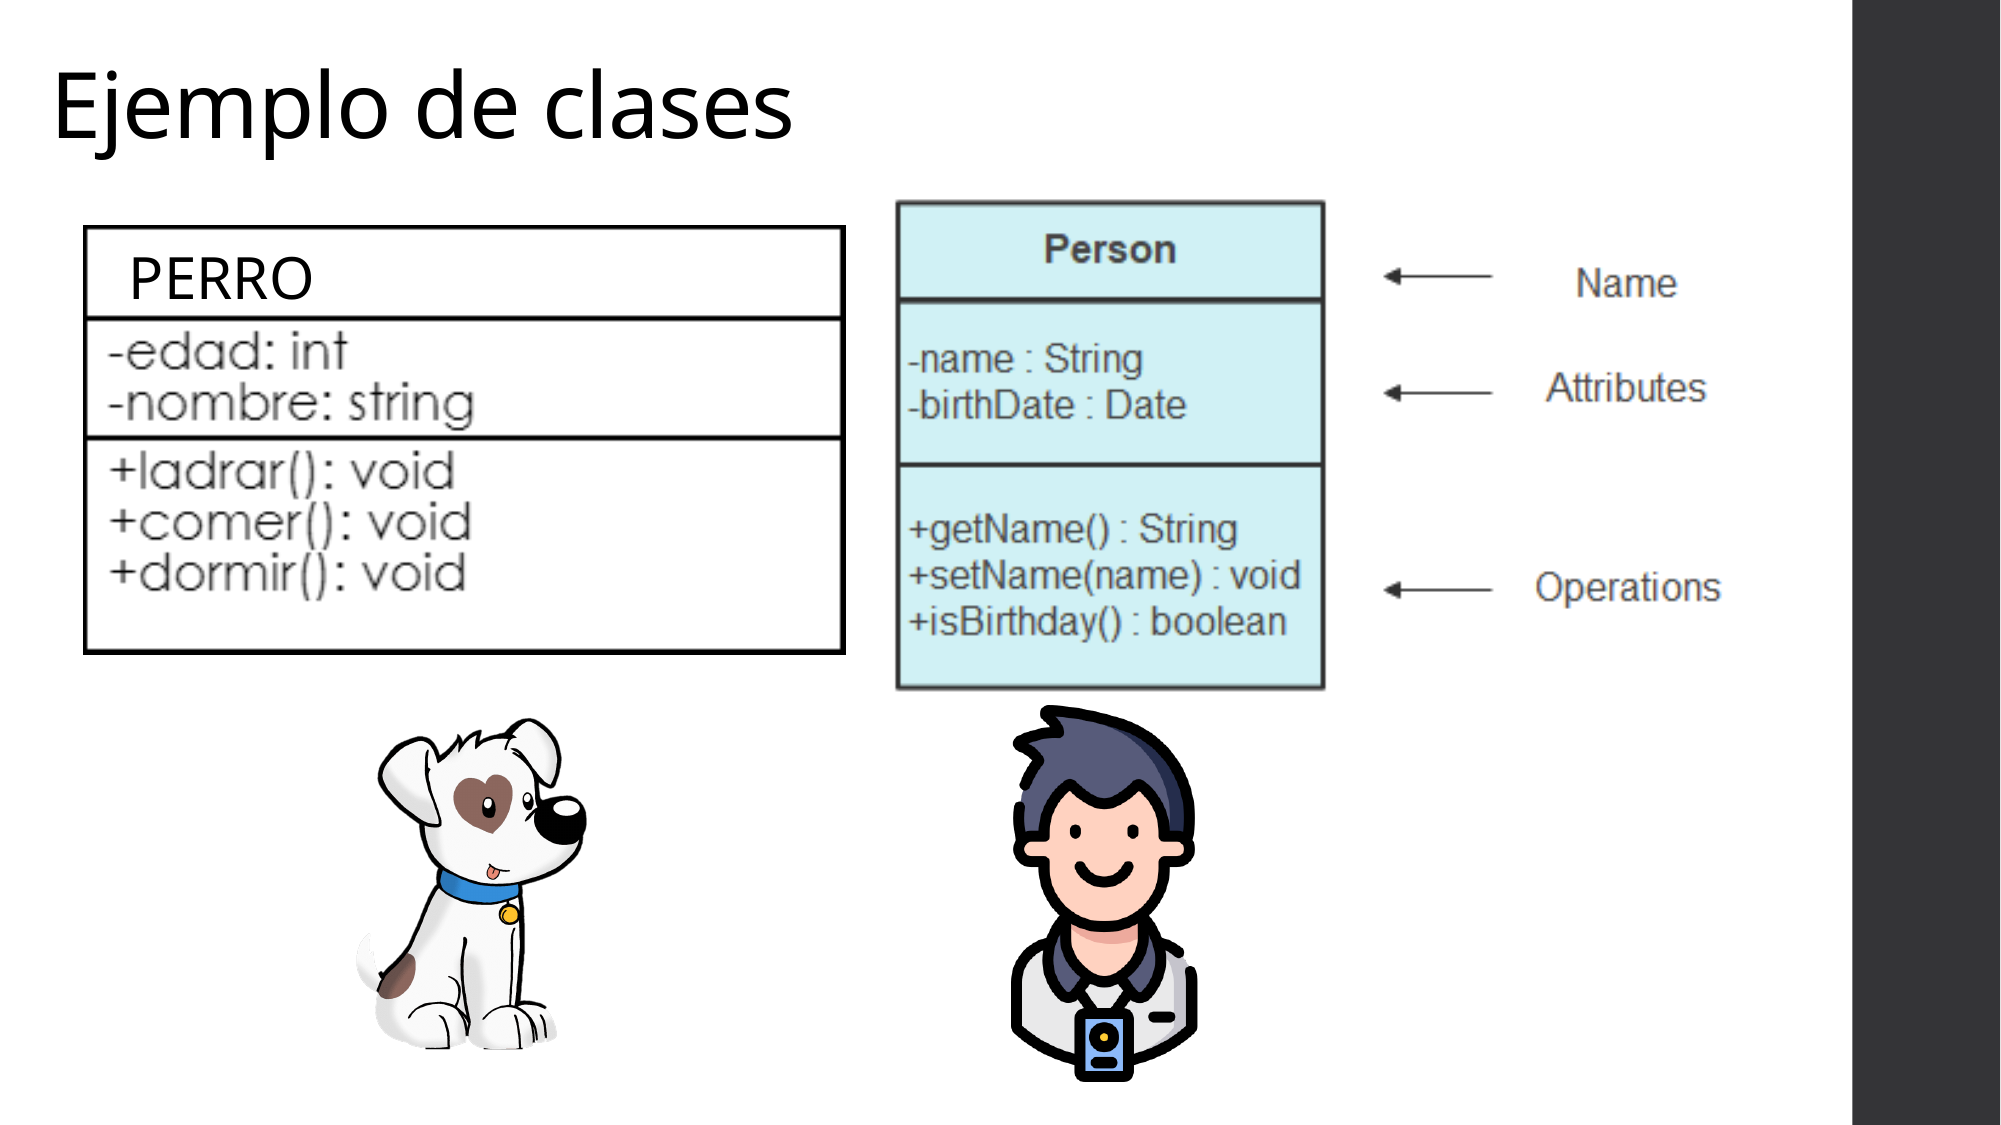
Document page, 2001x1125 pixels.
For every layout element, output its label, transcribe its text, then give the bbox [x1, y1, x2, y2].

title Ejemplo de clases [35, 29, 1626, 166]
picture [855, 147, 1779, 1082]
picture [83, 225, 846, 655]
picture [348, 714, 593, 1058]
